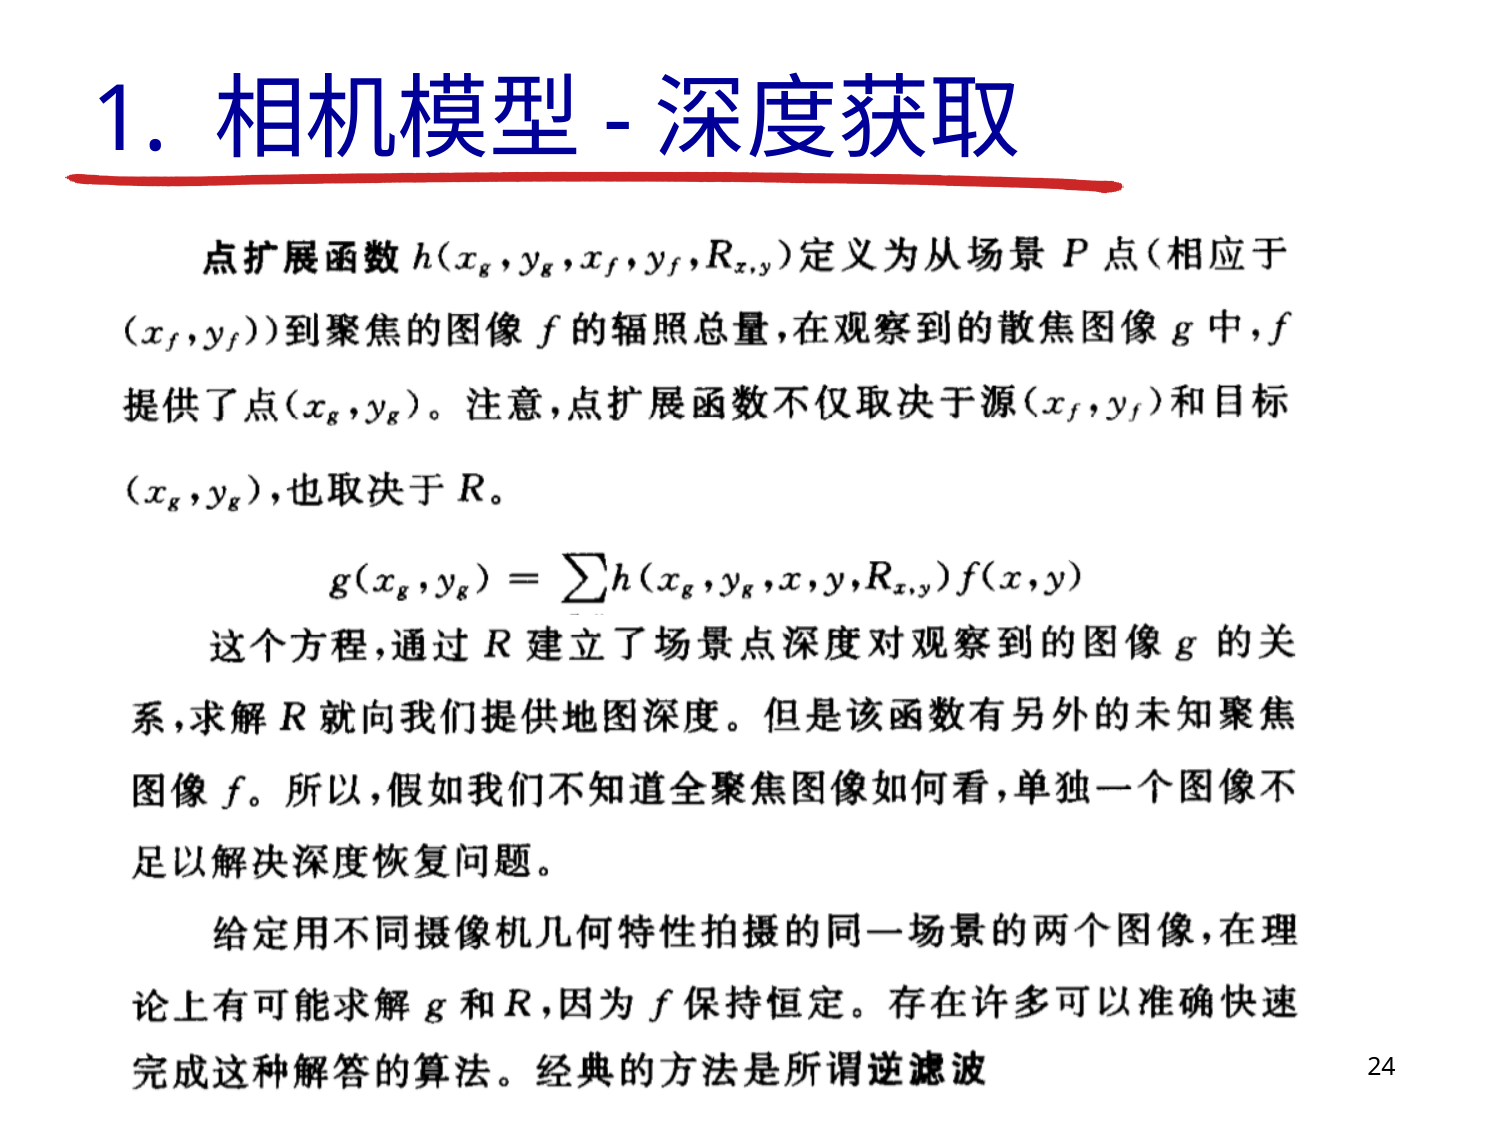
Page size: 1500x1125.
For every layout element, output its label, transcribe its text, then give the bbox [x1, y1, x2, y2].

slide_number 24 [1352, 1042, 1464, 1089]
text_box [119, 225, 1299, 1099]
picture [61, 166, 1136, 199]
title 1. 相机模型-深度获取 [76, 36, 1159, 191]
